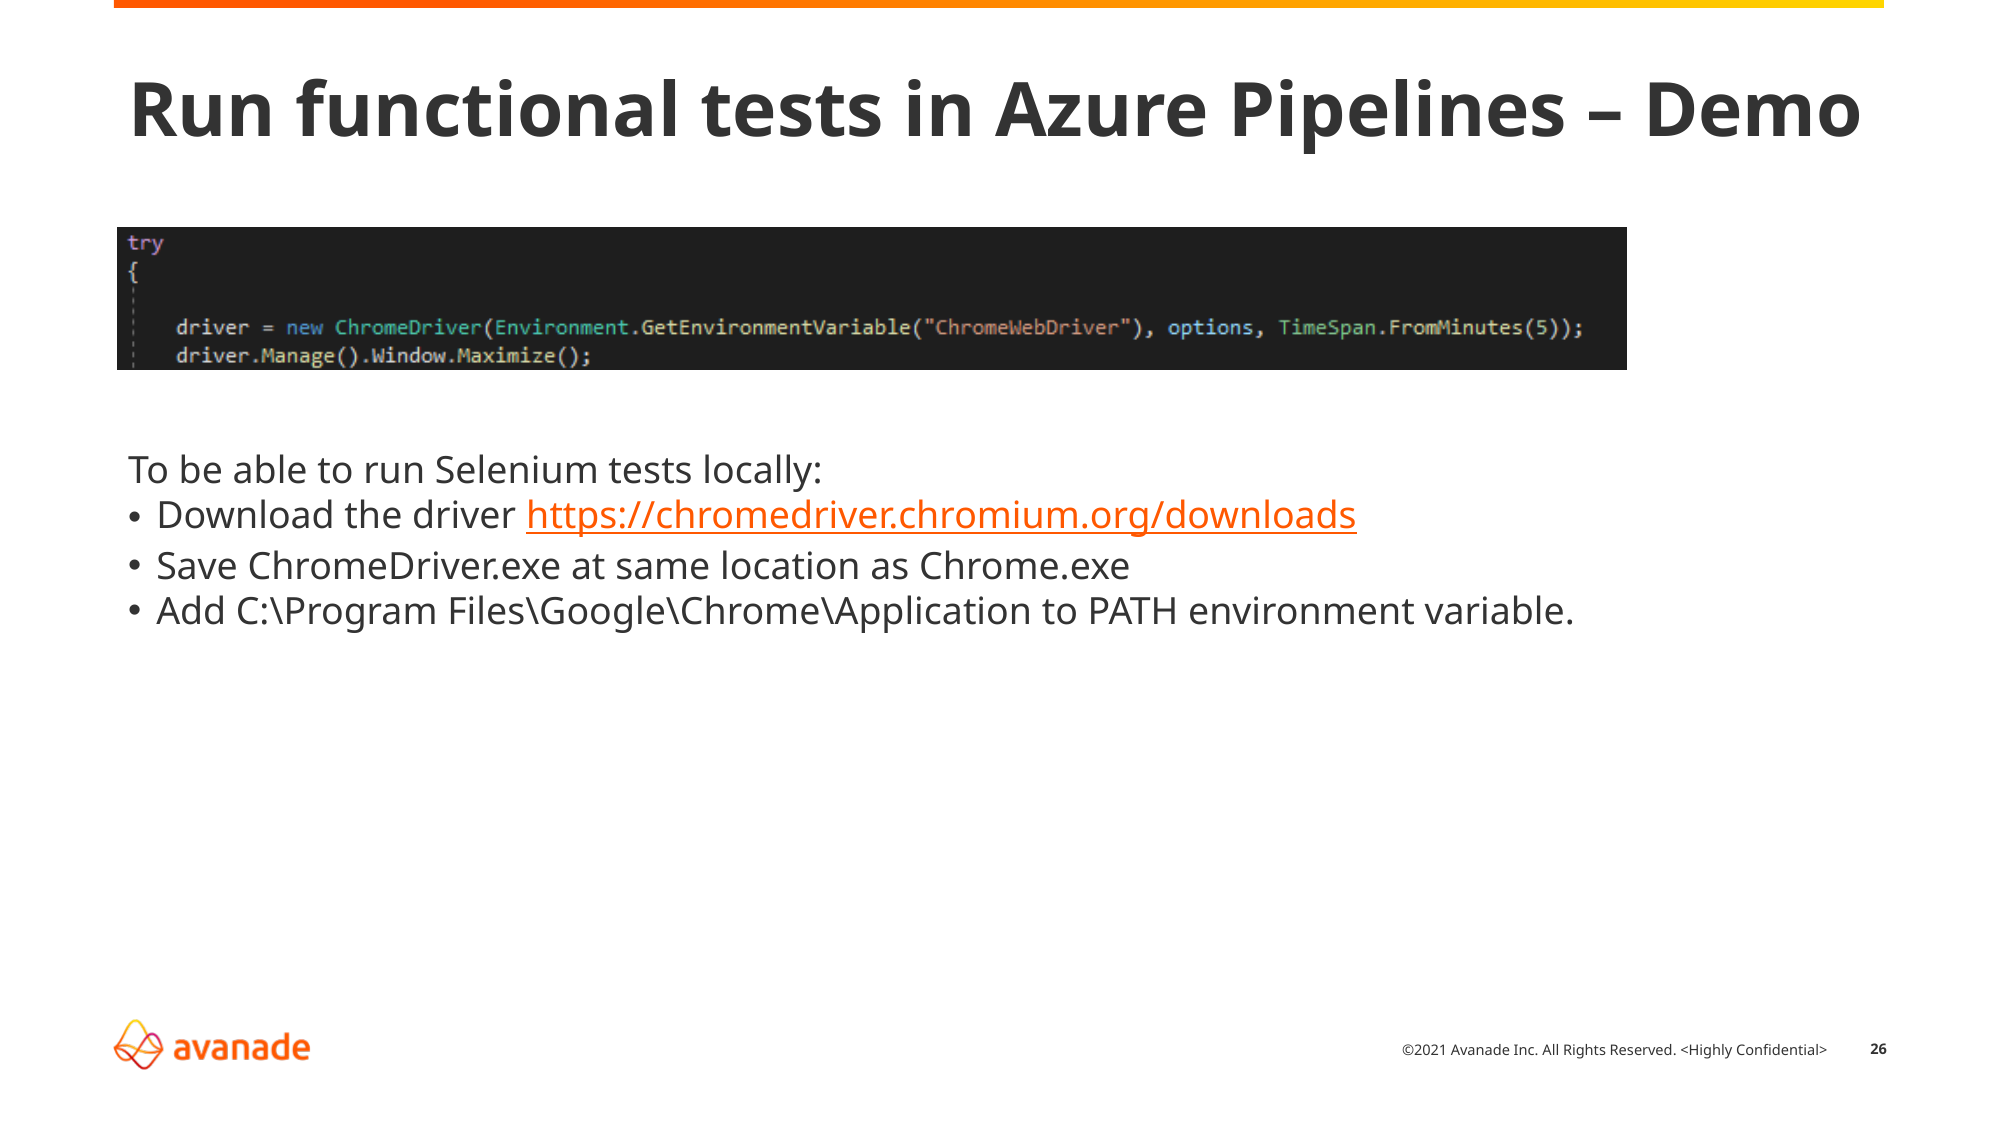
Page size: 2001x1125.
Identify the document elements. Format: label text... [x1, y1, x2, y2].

picture [93, 999, 339, 1090]
picture [117, 227, 1627, 370]
text_box To be able to run Selenium tests locally: Download the driver https://chromedriver.chromium.org/downloads Save ChromeDriver.exe at same location as Chrome.exe Add C:\Program Files\Google\Chrome\Application to PATH environment variable. [113, 438, 1775, 640]
title Run functional tests in Azure Pipelines – Demo [113, 64, 1883, 228]
